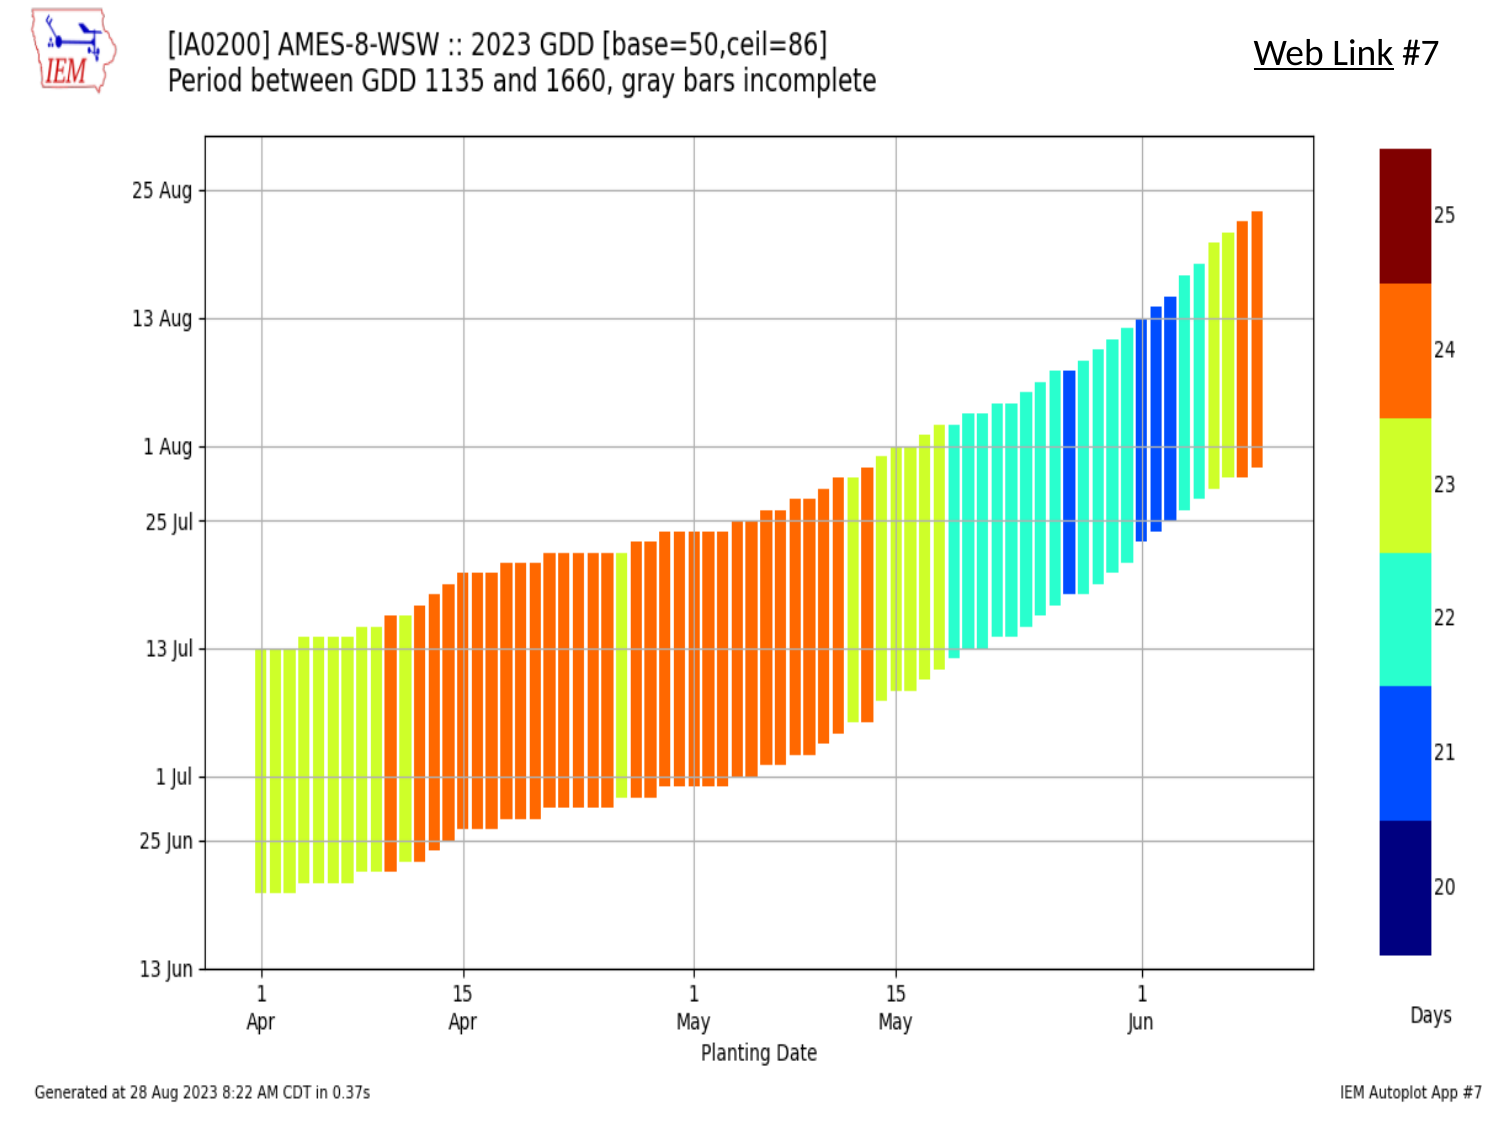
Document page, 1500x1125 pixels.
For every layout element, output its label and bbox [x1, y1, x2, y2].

list [20, 0, 1499, 1107]
